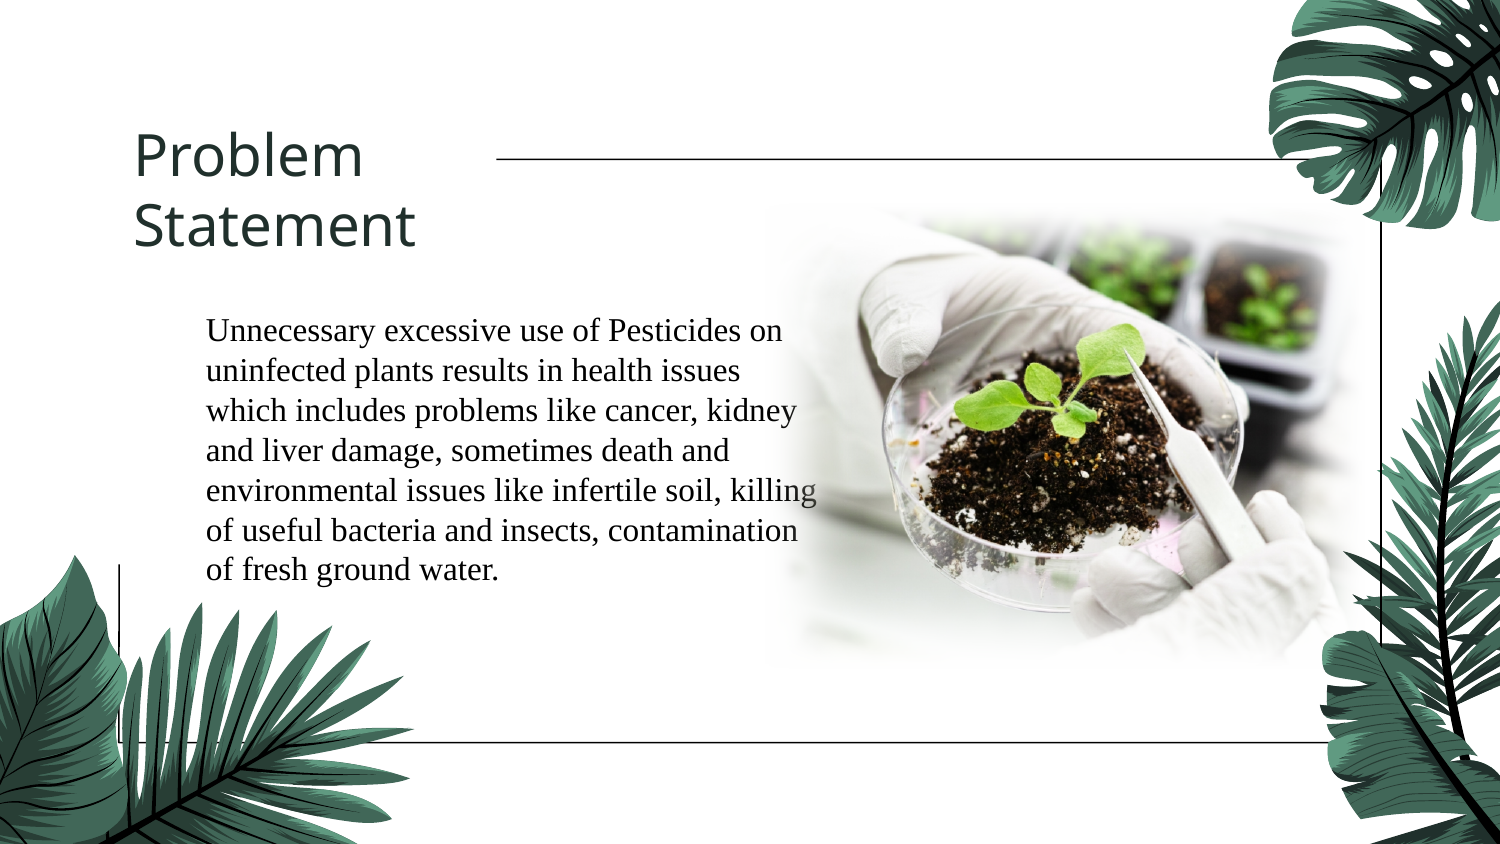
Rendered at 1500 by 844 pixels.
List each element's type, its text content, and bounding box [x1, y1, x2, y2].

title Problem Statement [118, 103, 735, 266]
picture [765, 203, 1365, 670]
text_box Unnecessary excessive use of Pesticides on uninfected plants results in health issues which includes problems like cancer, kidney and liver damage, sometimes death and environmental issues like infertile soil, killing of useful bacteria and insects, contamination of fresh ground water. [190, 300, 760, 595]
